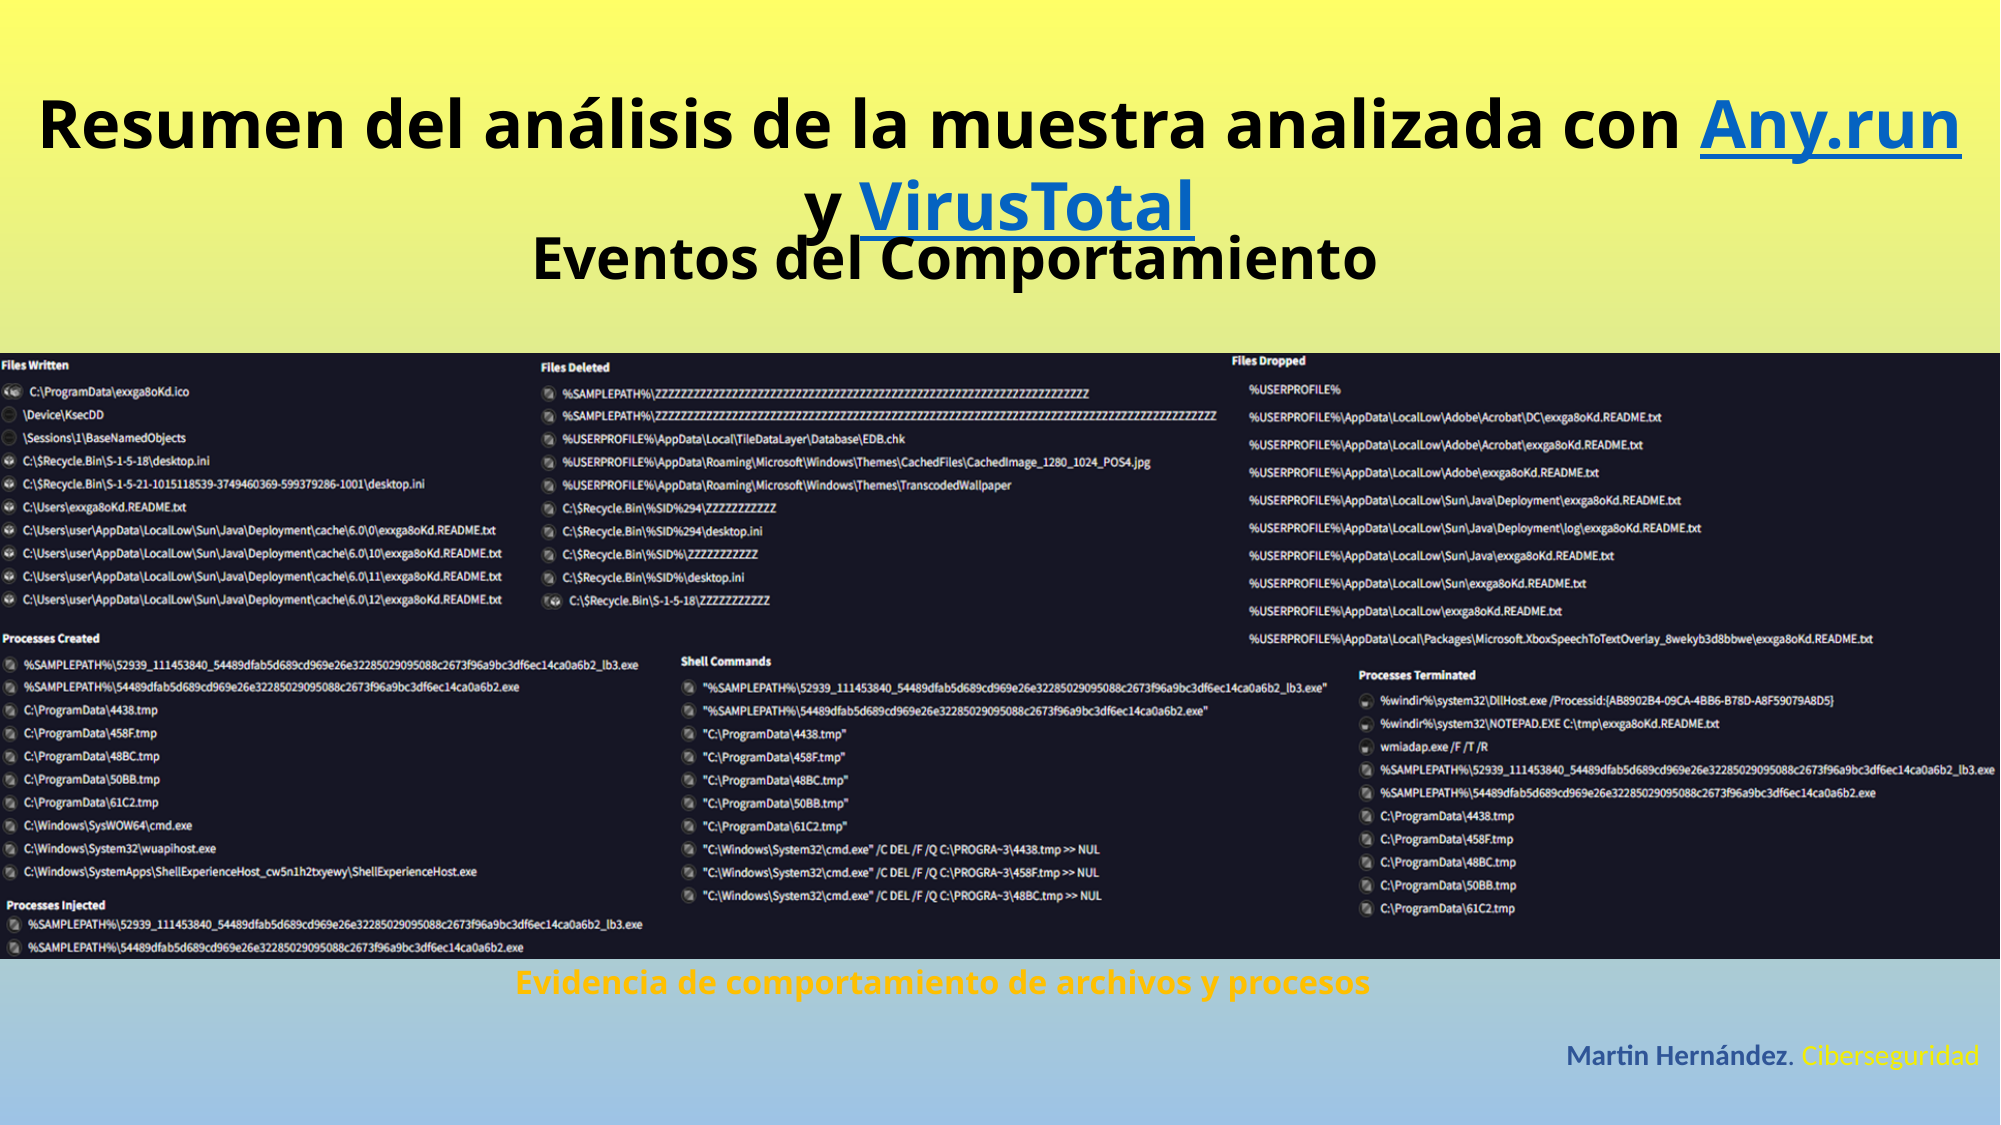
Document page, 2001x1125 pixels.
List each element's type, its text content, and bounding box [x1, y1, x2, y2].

text_box Martin Hernández. Ciberseguridad [1551, 1029, 2000, 1124]
text_box Eventos del Comportamiento [92, 224, 1818, 296]
text_box Resumen del análisis de la muestra analizada con Any.run y VirusTotal [0, 56, 2000, 275]
picture [0, 353, 2000, 959]
text_box Evidencia de comportamiento de archivos y procesos [493, 959, 1393, 1011]
